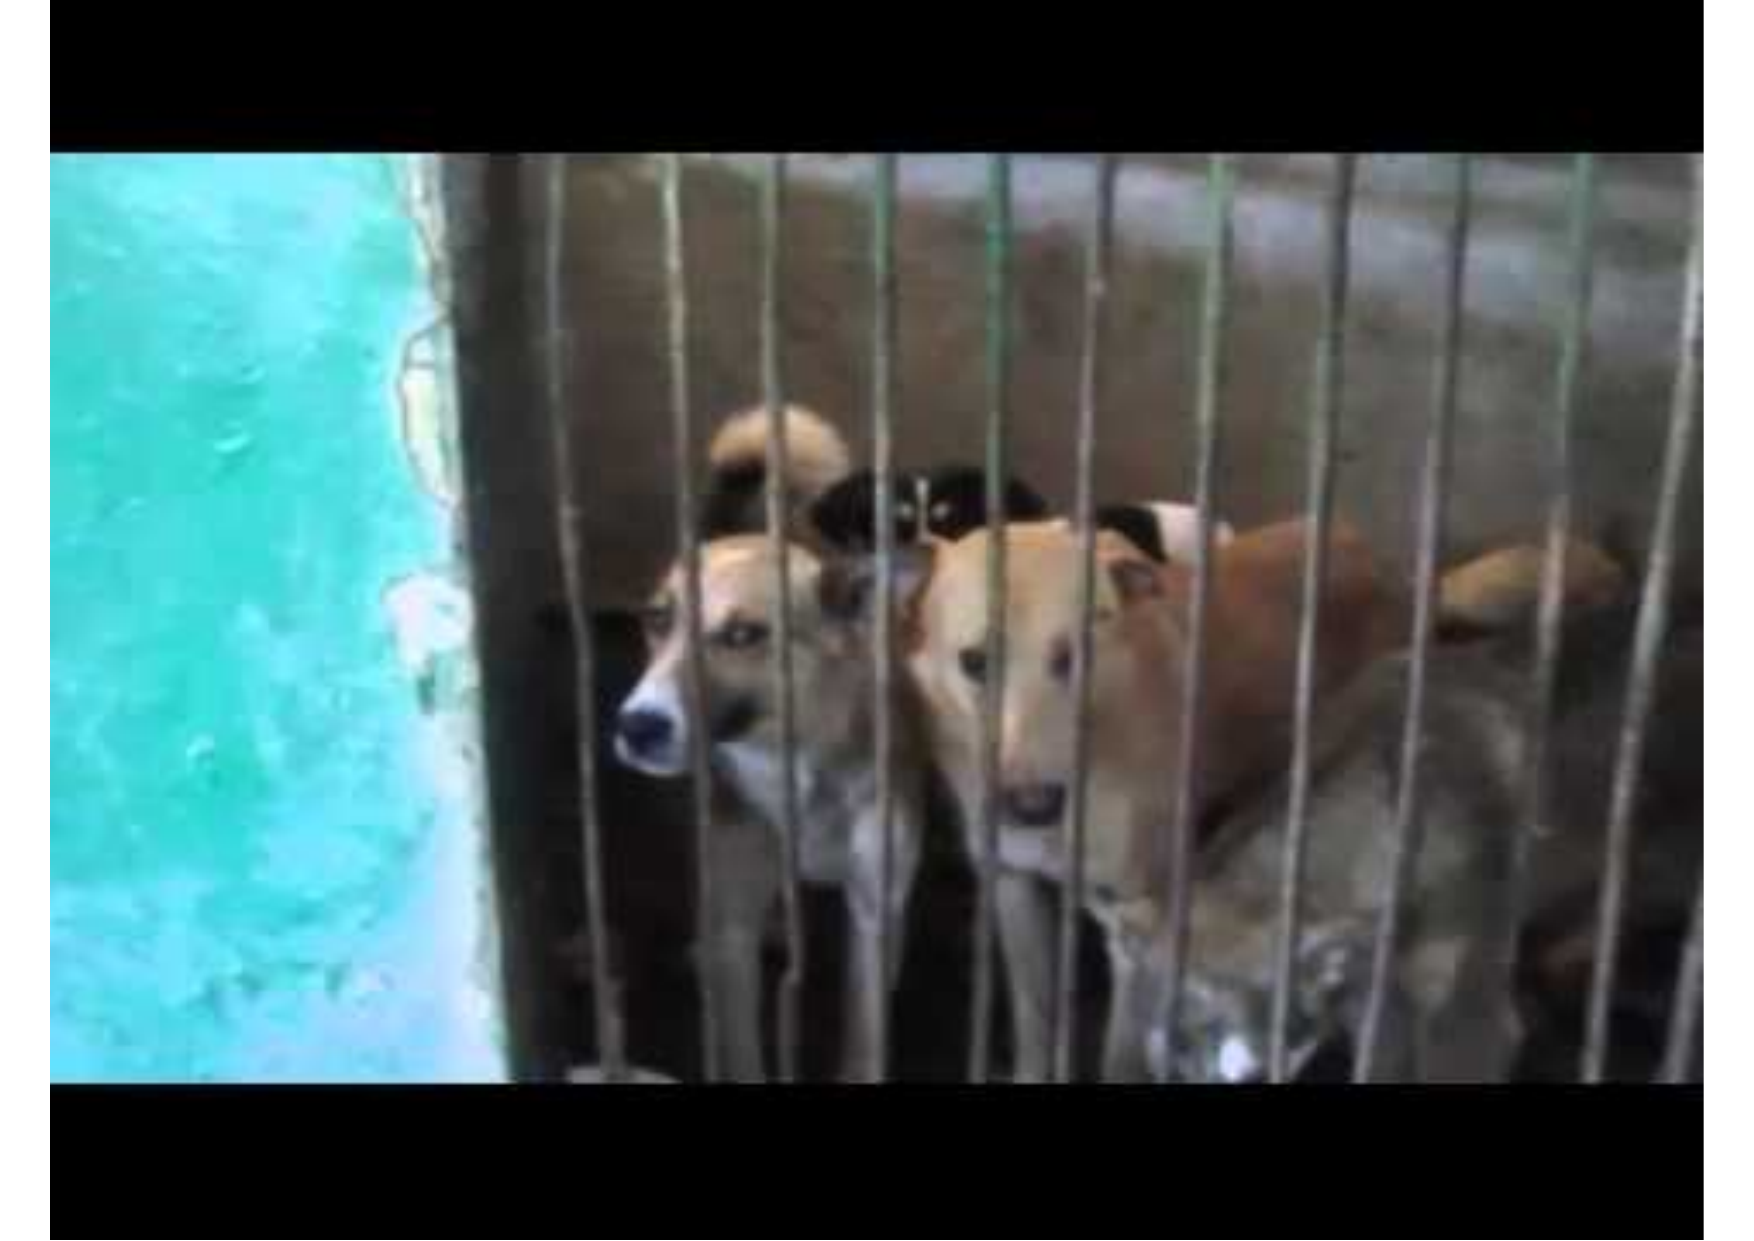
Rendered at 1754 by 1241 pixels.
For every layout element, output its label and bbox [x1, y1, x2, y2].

text_box [50, 0, 1704, 1241]
